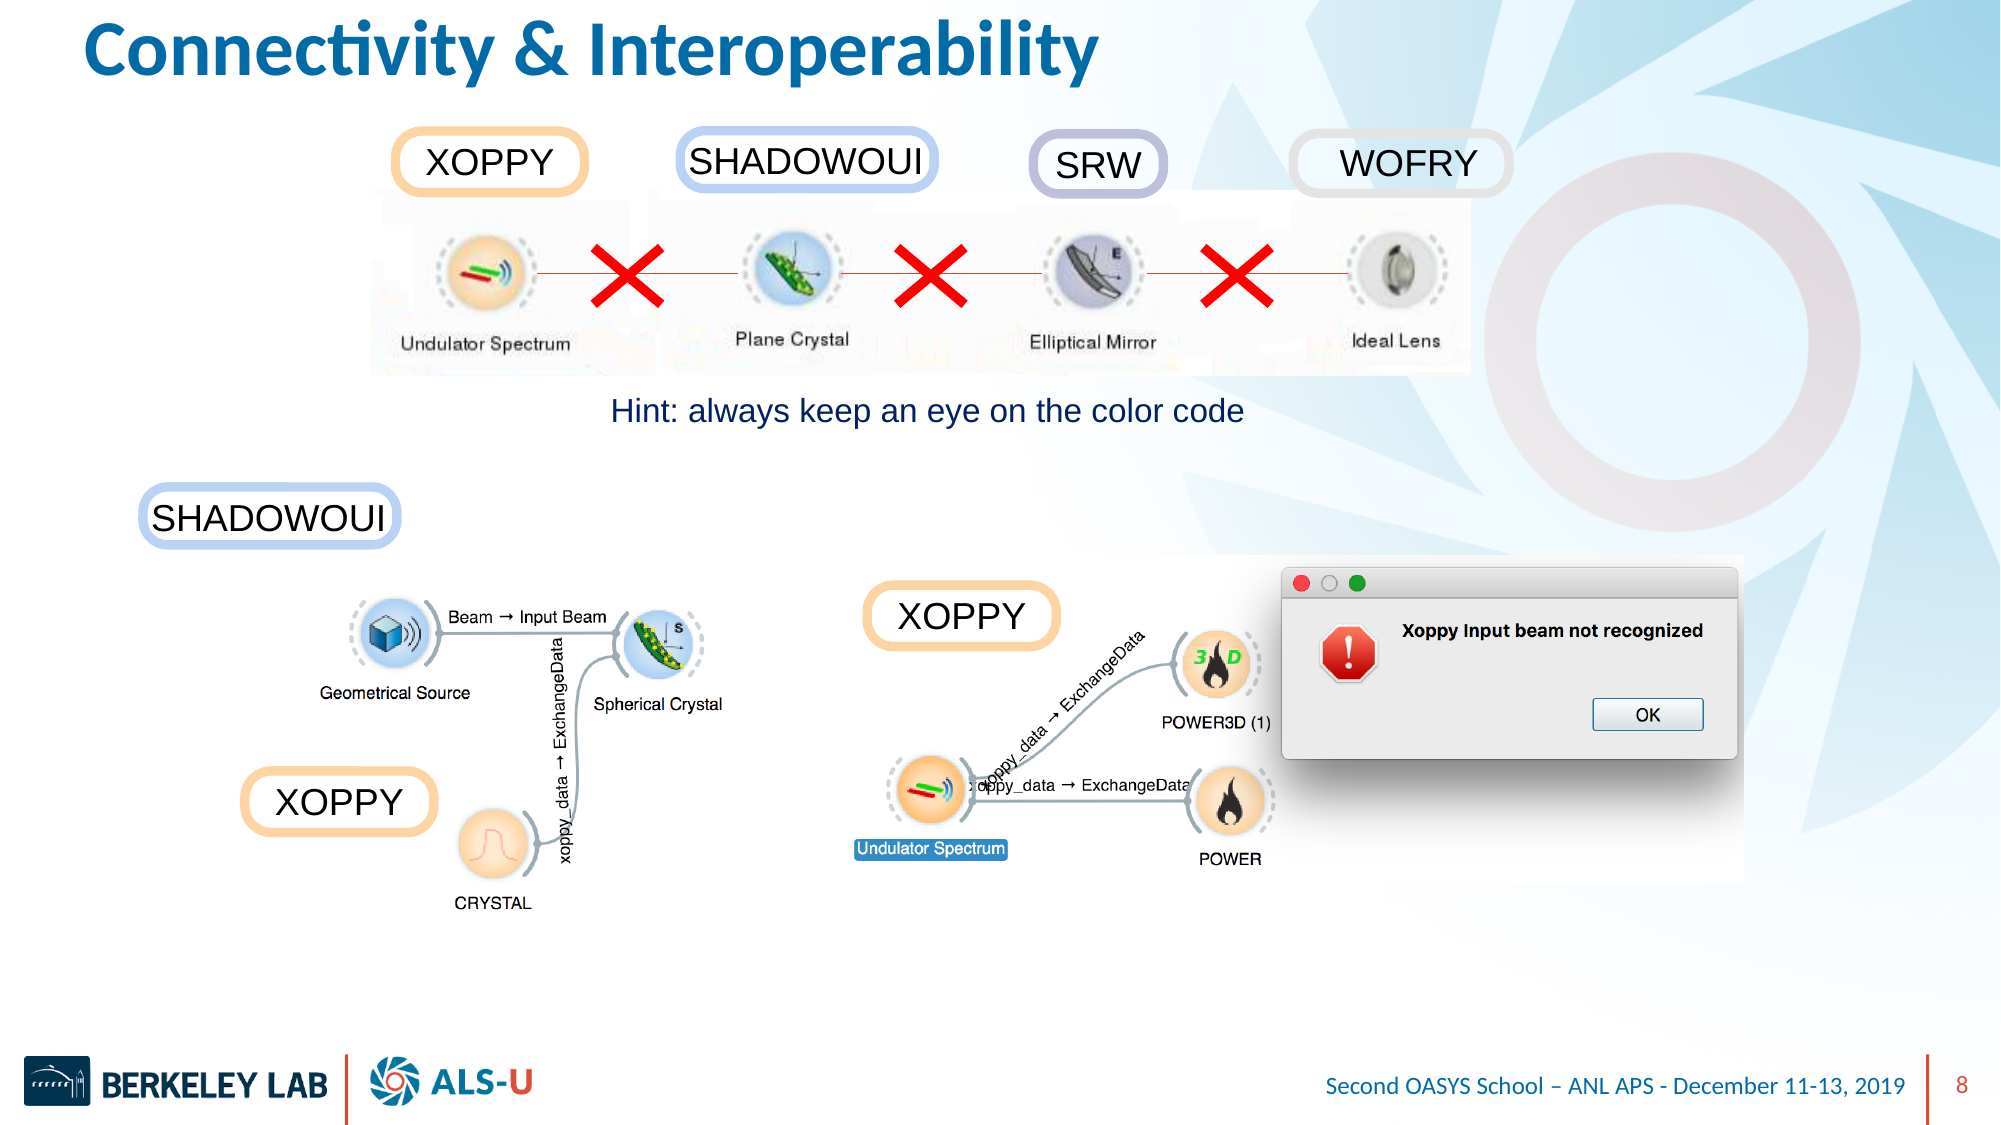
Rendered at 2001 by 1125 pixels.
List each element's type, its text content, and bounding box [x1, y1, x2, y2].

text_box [1293, 130, 1518, 194]
text_box Hint: always keep an eye on the color code [479, 385, 1377, 437]
text_box 8 [1918, 1056, 2000, 1118]
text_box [670, 129, 942, 191]
picture [0, 0, 2001, 1125]
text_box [395, 130, 585, 240]
text_box Second OASYS School – ANL APS - December 11-13, 2019 [1252, 1054, 1922, 1115]
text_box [133, 486, 786, 971]
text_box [829, 555, 1744, 883]
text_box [1033, 133, 1164, 195]
text_box Connectivity & Interoperability [70, 0, 1611, 188]
